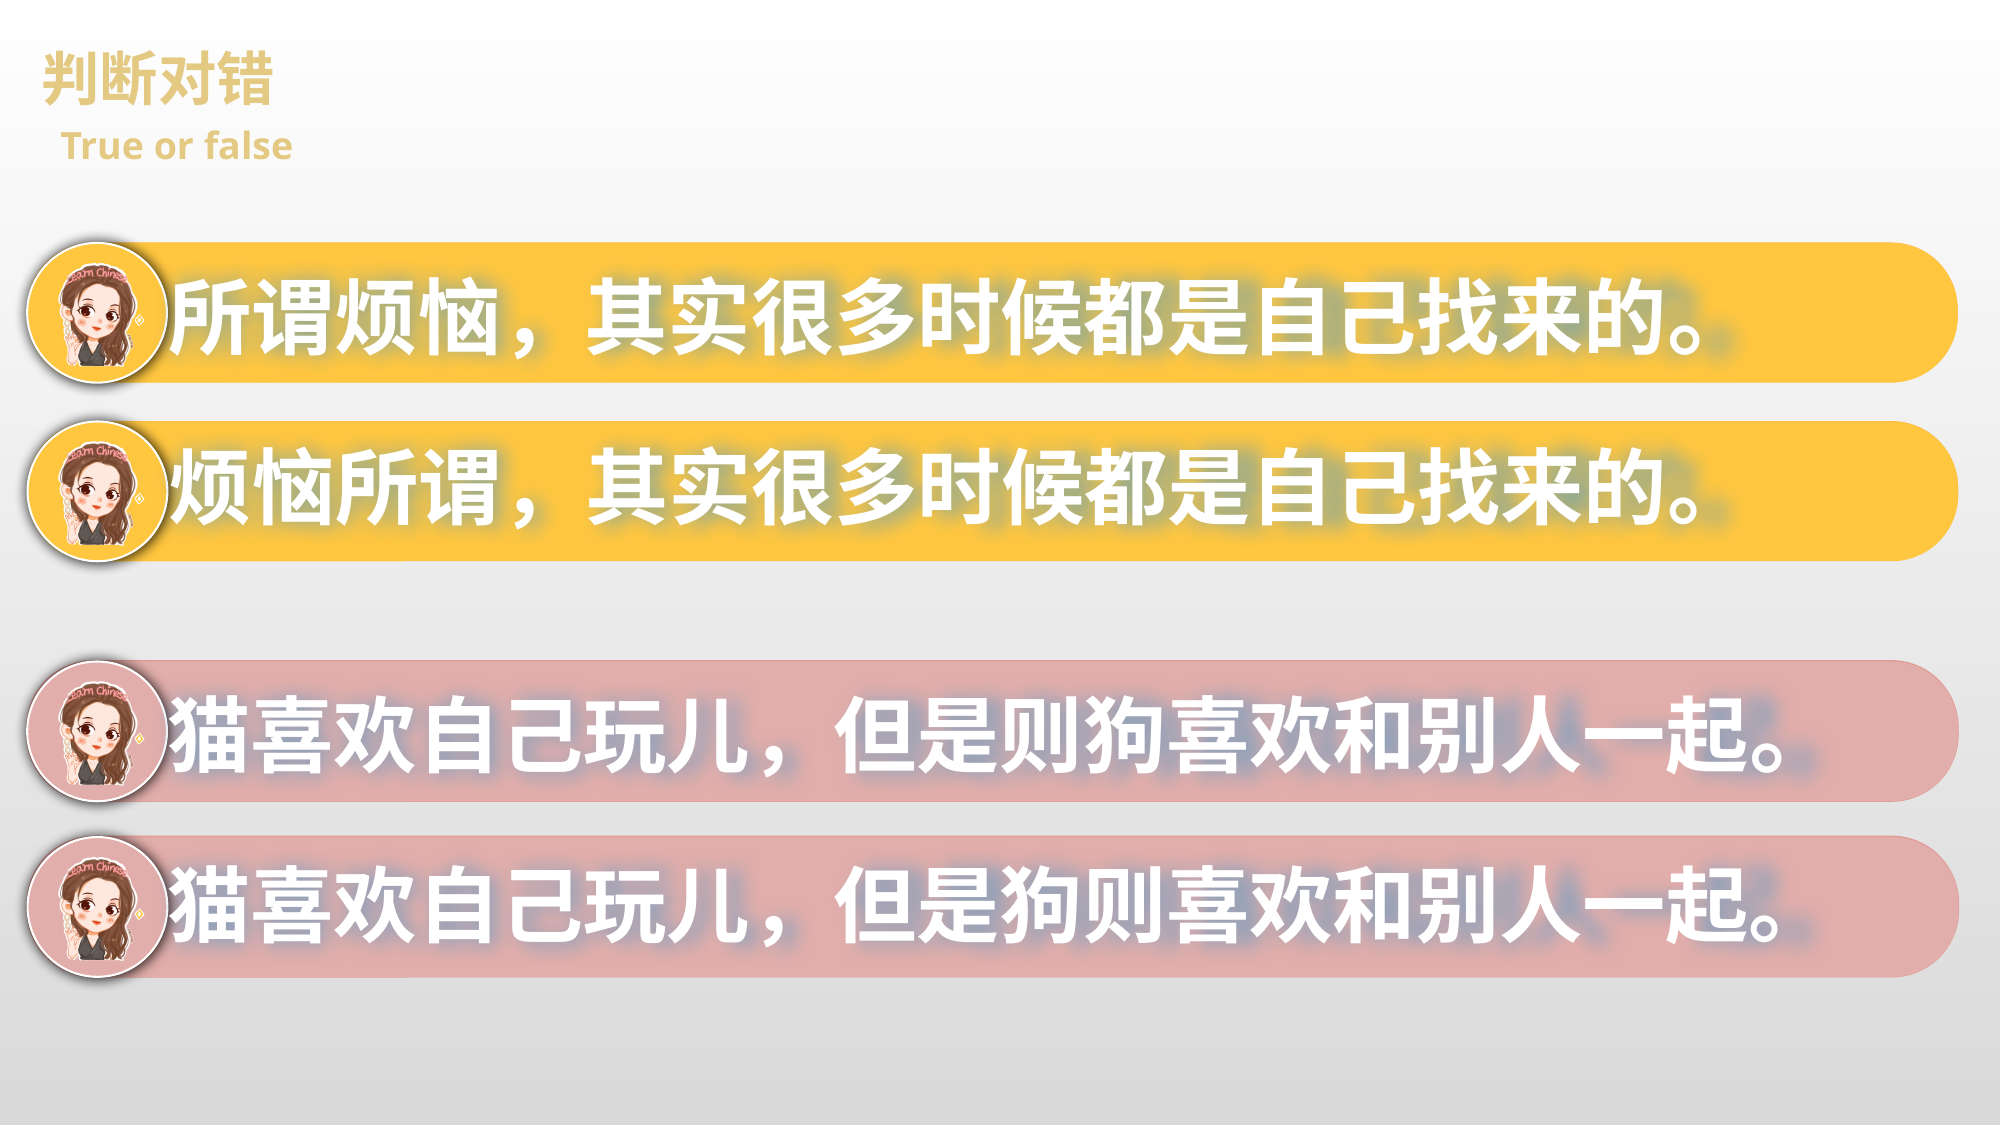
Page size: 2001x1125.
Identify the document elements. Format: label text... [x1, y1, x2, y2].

text_box [168, 974, 1912, 978]
text_box True or false [45, 115, 309, 175]
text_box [27, 837, 168, 983]
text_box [27, 242, 167, 389]
text_box 判断对错 [27, 35, 477, 120]
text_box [27, 421, 168, 568]
text_box 猫喜欢自己玩儿，但是狗则喜欢和别人一起。 [168, 846, 1979, 961]
text_box 所谓烦恼，其实很多时候都是自己找来的。 [167, 249, 1959, 374]
text_box 烦恼所谓，其实很多时候都是自己找来的。 [168, 427, 1935, 543]
text_box [168, 559, 1913, 563]
text_box 猫喜欢自己玩儿，但是则狗喜欢和别人一起。 [167, 667, 1935, 793]
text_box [27, 661, 167, 808]
